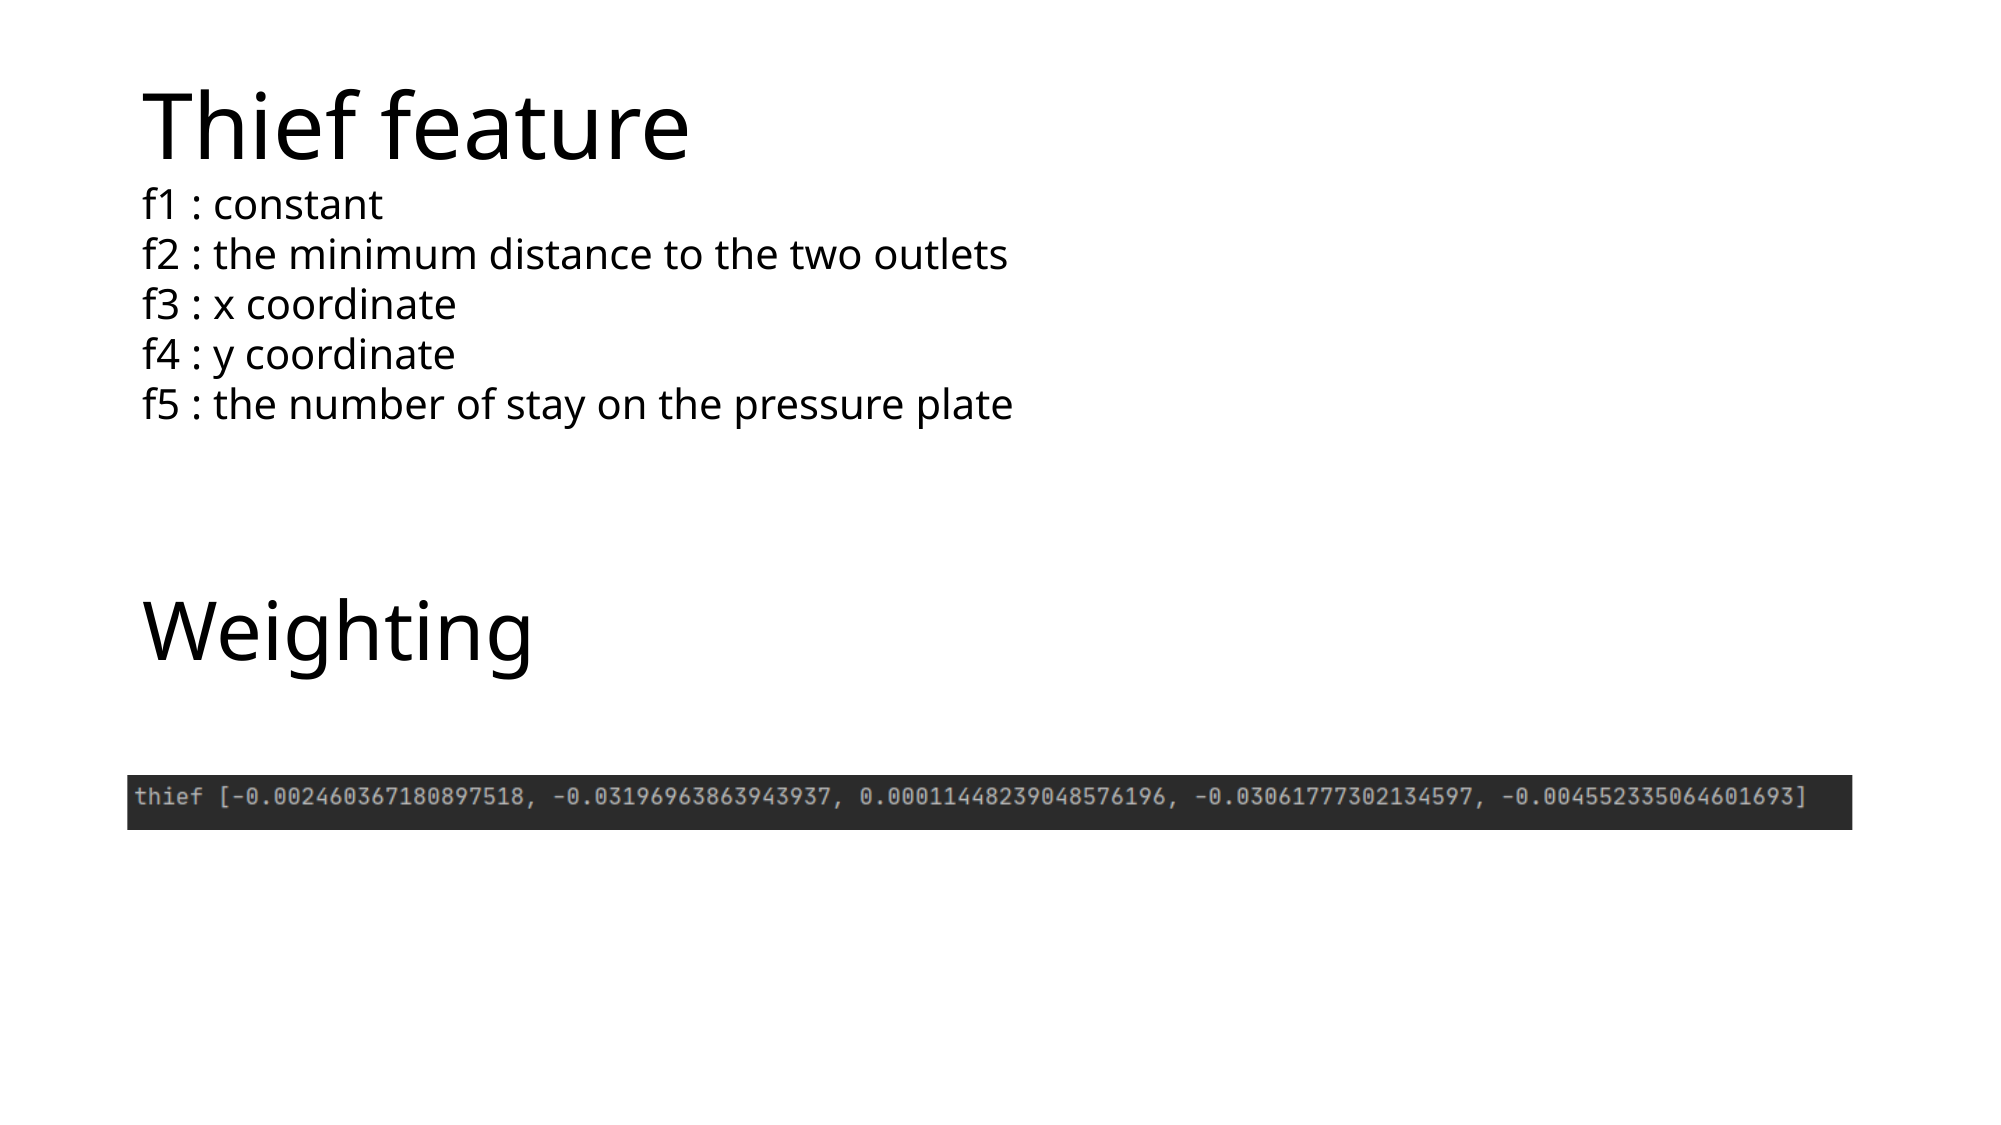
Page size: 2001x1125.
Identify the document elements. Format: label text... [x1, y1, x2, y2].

text_box Thief feature f1 : constant f2 : the minimum distance to the two outlets f3 : x coordinate f4 : y coordinate f5 : the number of stay on the pressure plate [127, 60, 1517, 435]
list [127, 774, 1853, 830]
title Weighting [127, 582, 1790, 687]
